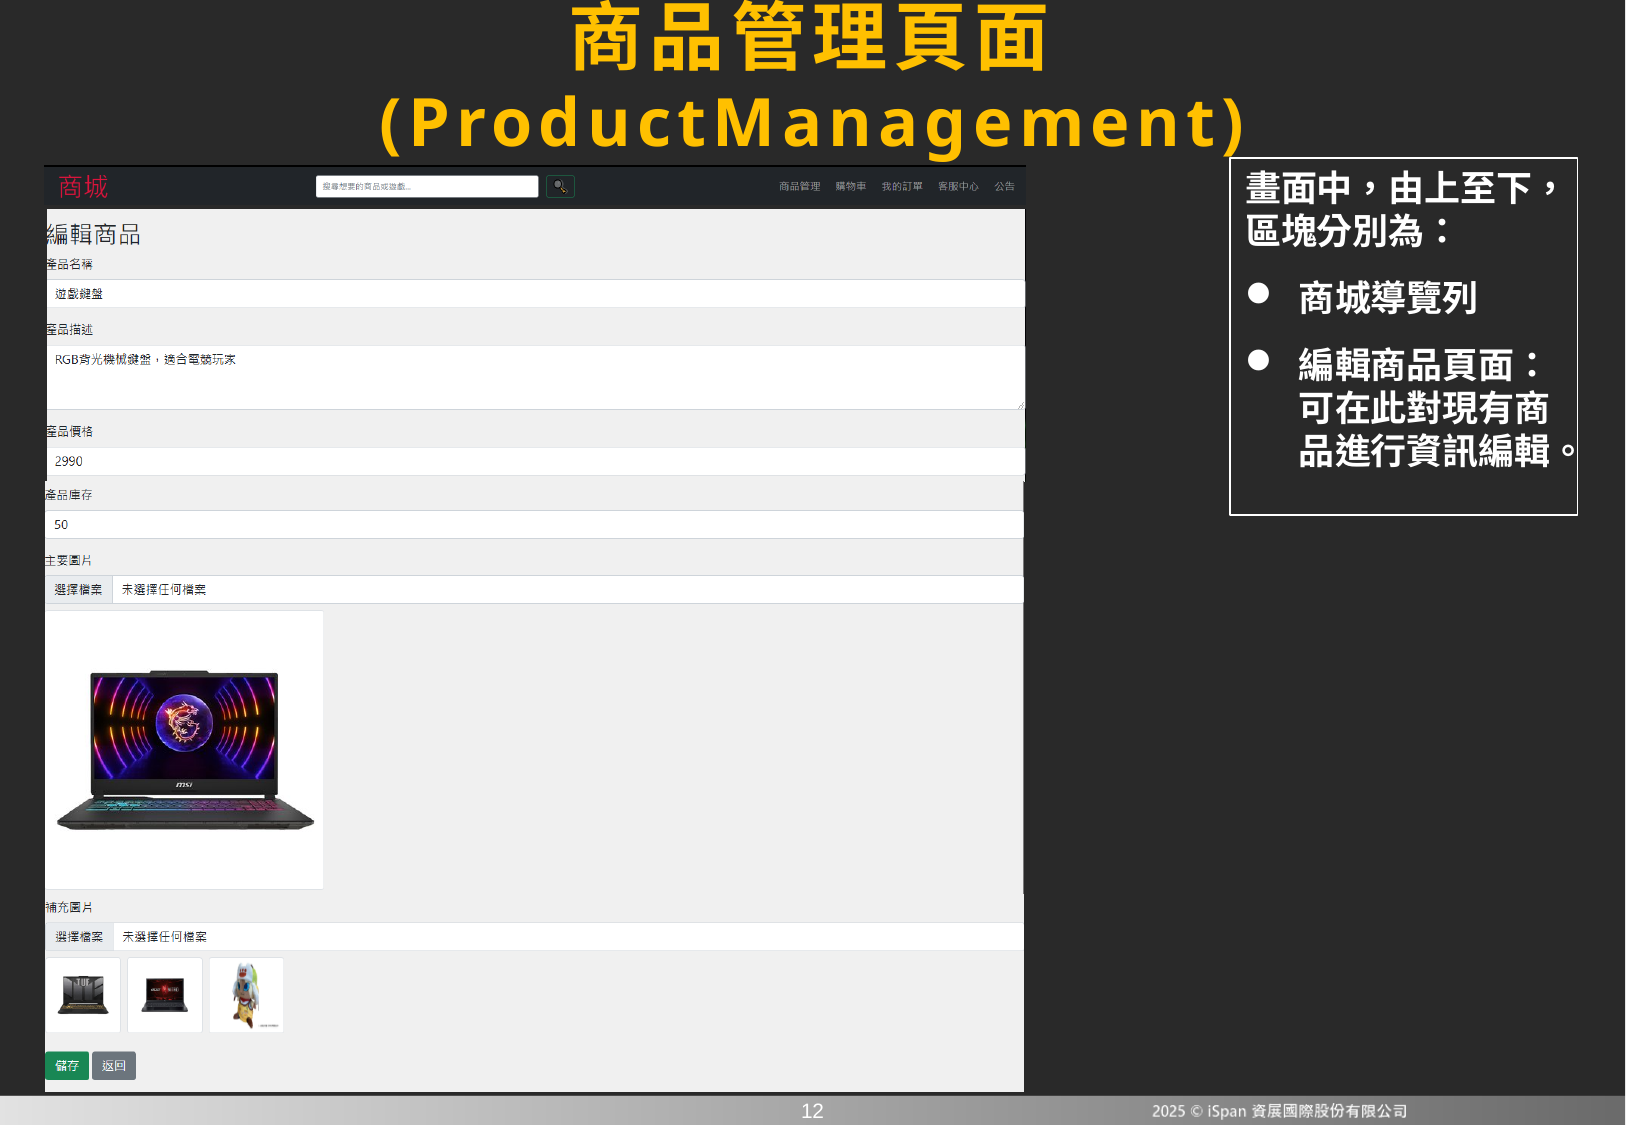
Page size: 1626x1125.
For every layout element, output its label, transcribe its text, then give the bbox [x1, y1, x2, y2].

title 商品管理頁面 (ProductManagement) [103, 12, 1522, 138]
text_box 畫面中，由上至下，區塊分別為： 商城導覽列 編輯商品頁面：可在此對現有商品進行資訊編輯。 [1230, 158, 1578, 516]
picture [0, 0, 1626, 1125]
